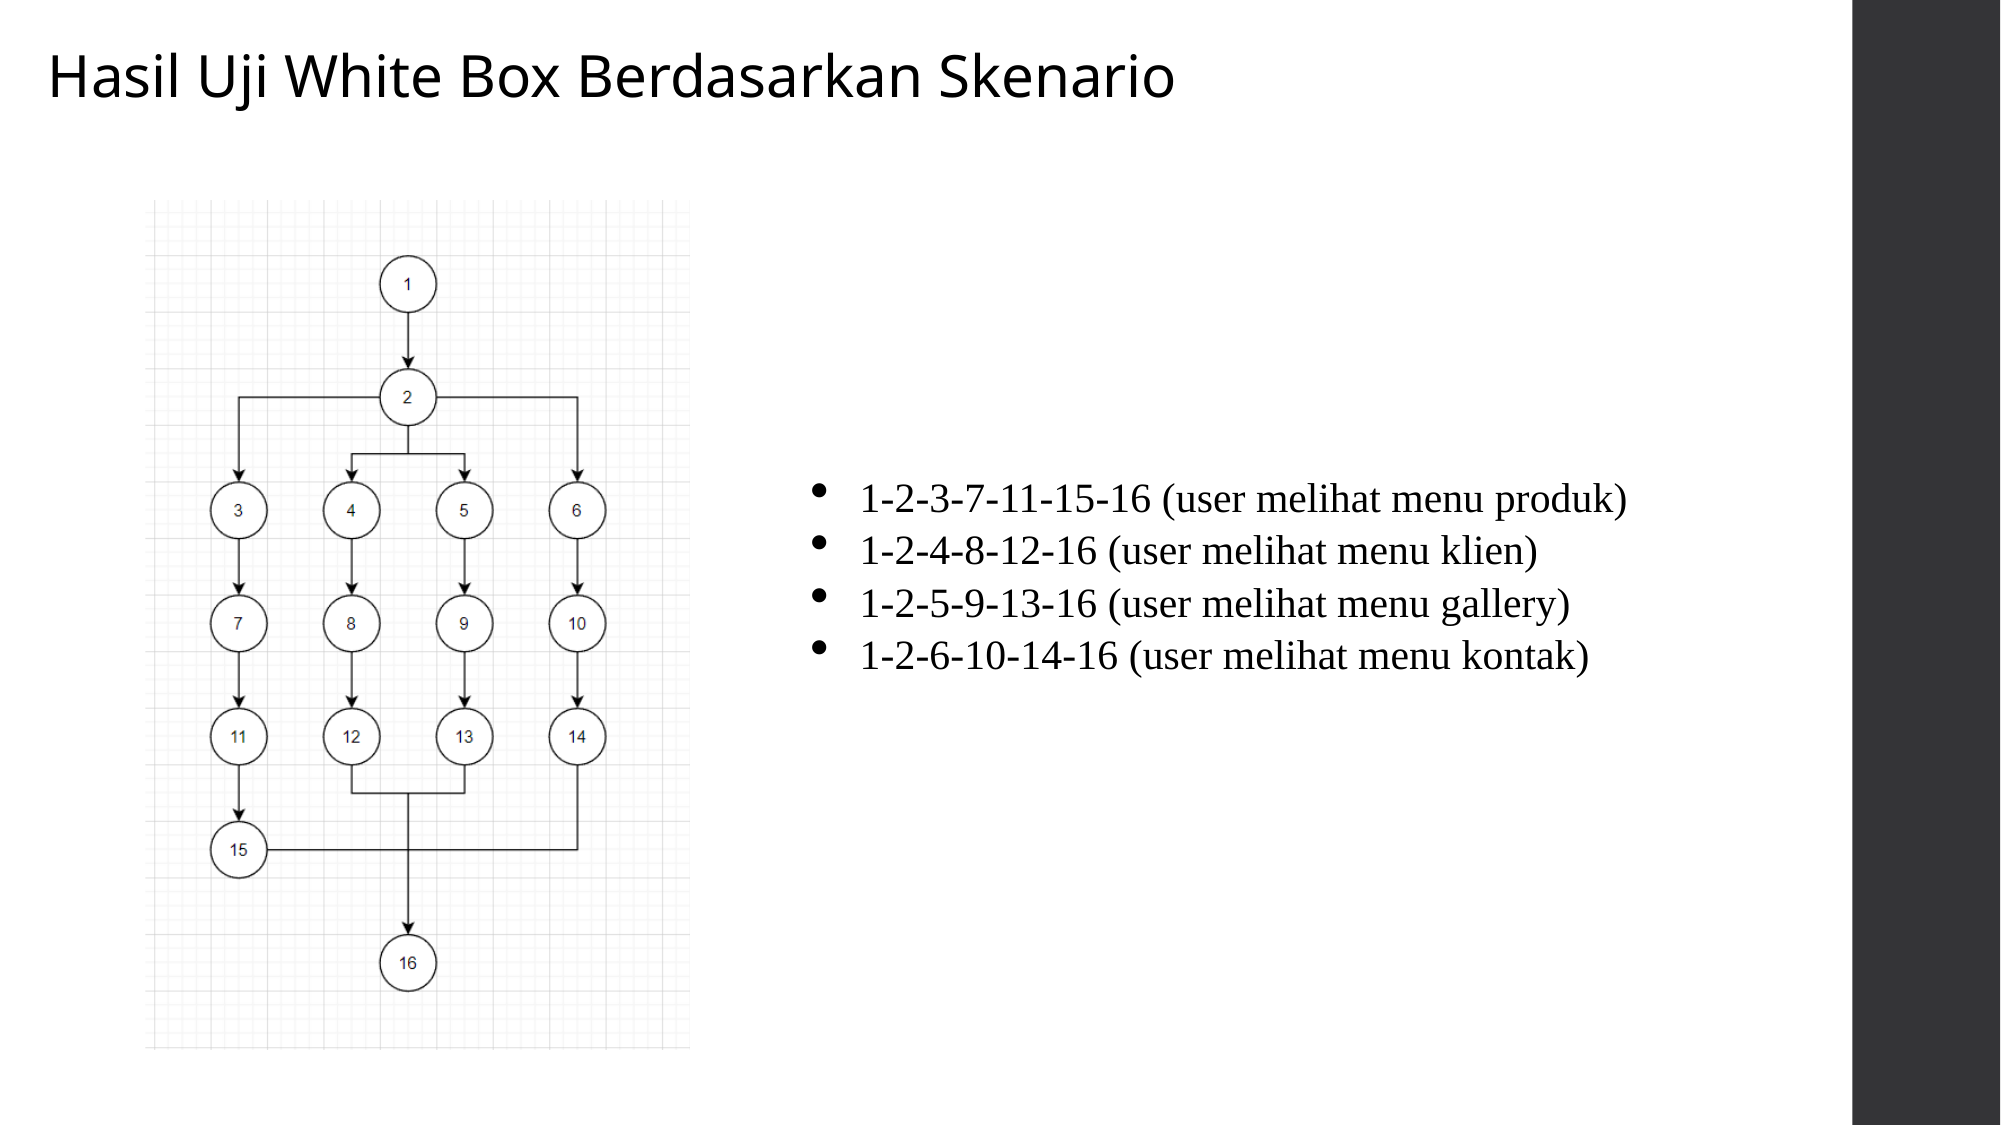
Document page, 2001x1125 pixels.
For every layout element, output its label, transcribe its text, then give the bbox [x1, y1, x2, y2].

picture [145, 200, 691, 1050]
text_box 1-2-3-7-11-15-16 (user melihat menu produk) 1-2-4-8-12-16 (user melihat menu klien) 1-2-5-9-13-16 (user melihat menu gallery) 1-2-6-10-14-16 (user melihat menu kontak) [722, 460, 1725, 686]
text_box Hasil Uji White Box Berdasarkan Skenario [33, 32, 1413, 117]
